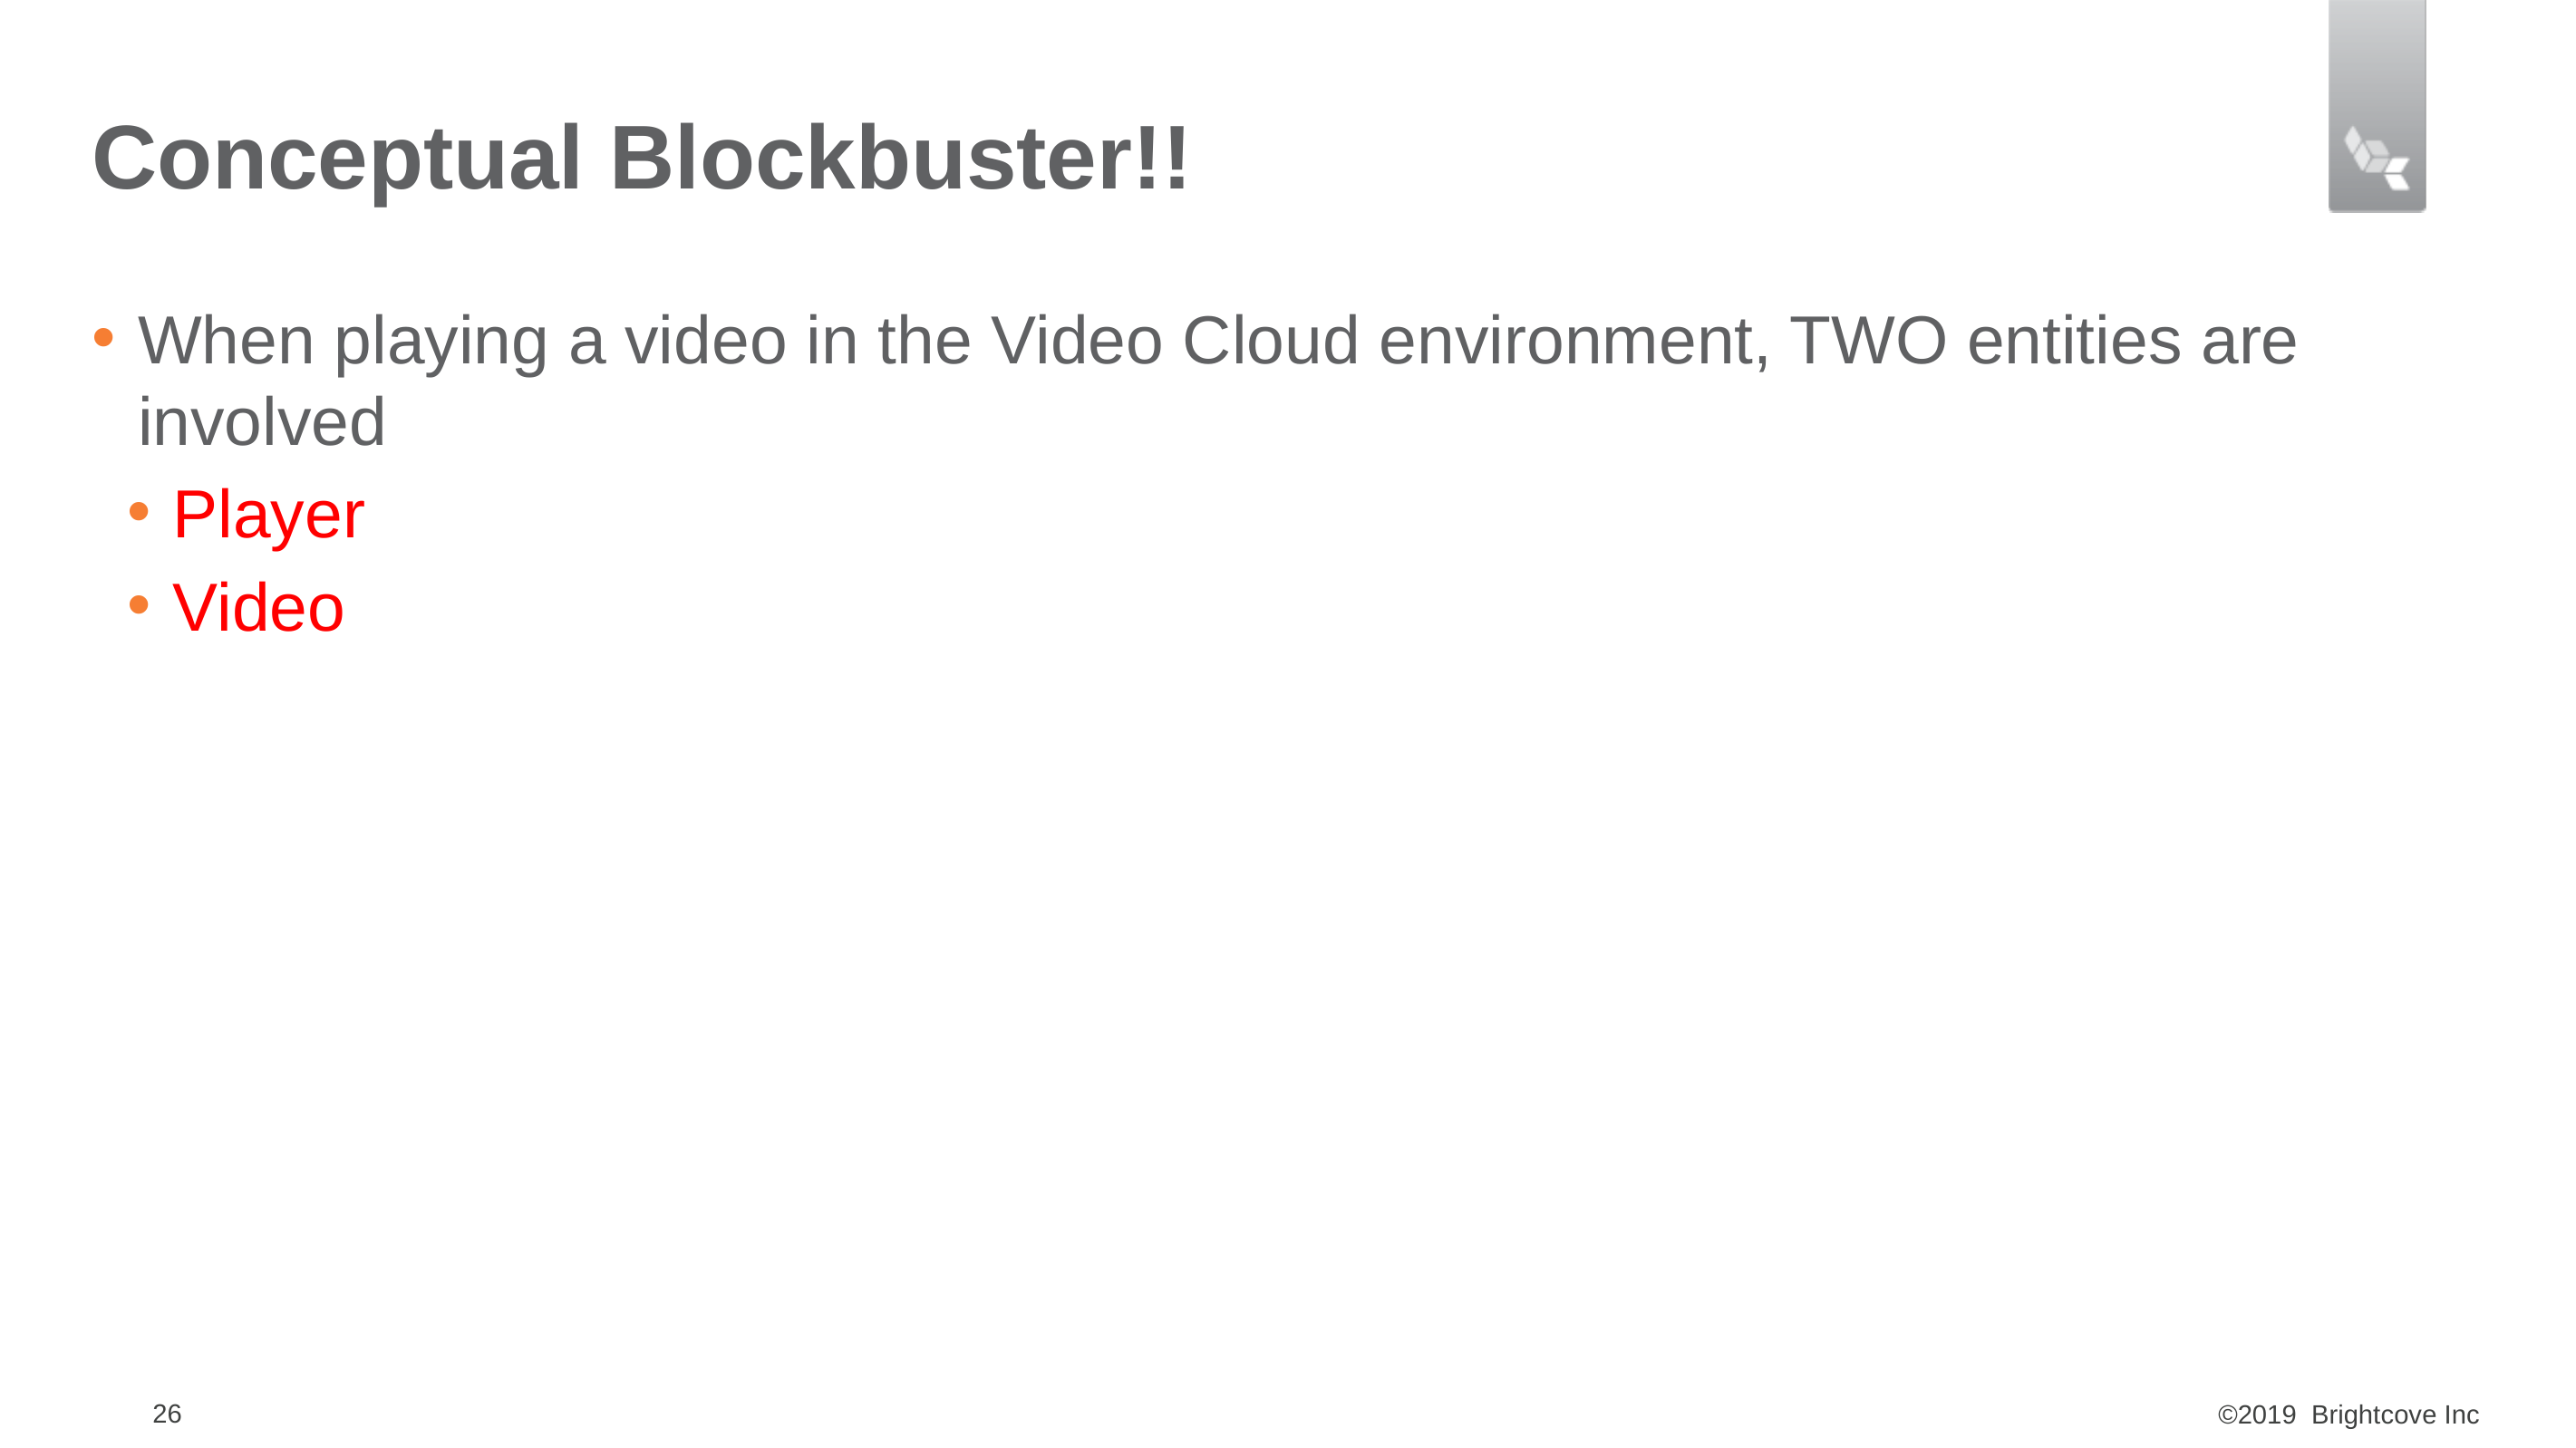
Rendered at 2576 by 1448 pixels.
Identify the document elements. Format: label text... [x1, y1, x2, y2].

list When playing a video in the Video Cloud environment, TWO entities are involved Player Video [80, 283, 2442, 1303]
slide_number 26 [143, 1390, 189, 1434]
picture [2329, 0, 2428, 213]
title Conceptual Blockbuster!! [80, 43, 2271, 261]
